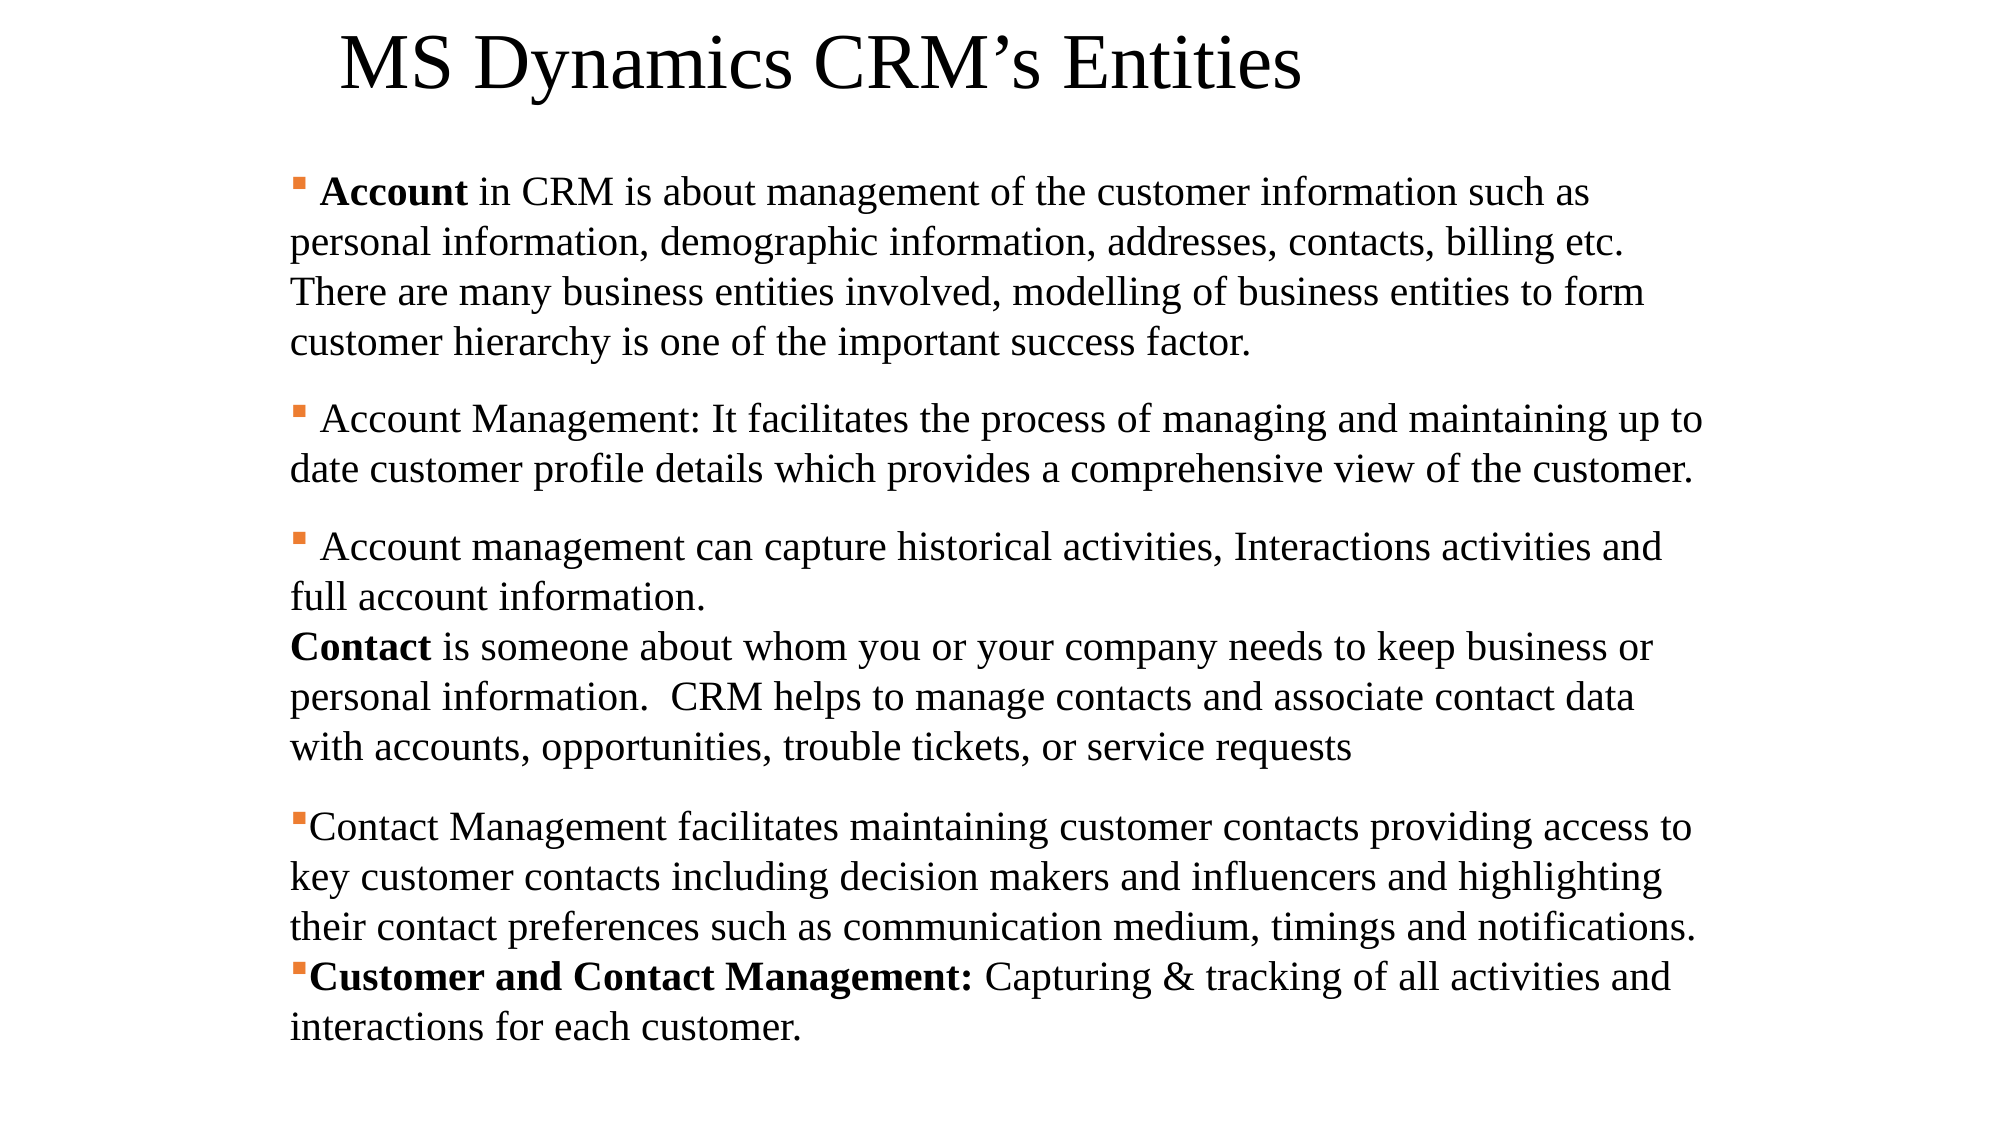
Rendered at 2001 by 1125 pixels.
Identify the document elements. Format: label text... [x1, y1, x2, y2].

title MS Dynamics CRM’s Entities [324, 12, 1700, 113]
text_box Account in CRM is about management of the customer information such as personal information, demographic information, addresses, contacts, billing etc. There are many business entities involved, modelling of business entities to form customer hierarchy is one of the important success factor. Account Management: It facilitates the process of managing and maintaining up to date customer profile details which provides a comprehensive view of the customer. Account management can capture historical activities, Interactions activities and full account information. Contact is someone about whom you or your company needs to keep business or personal information. CRM helps to manage contacts and associate contact data with accounts, opportunities, trouble tickets, or service requests Contact Management facilitates maintaining customer contacts providing access to key customer contacts including decision makers and influencers and highlighting their contact preferences such as communication medium, timings and notifications. Customer and Contact Management: Capturing & tracking of all activities and interactions for each customer. [275, 156, 1725, 1125]
